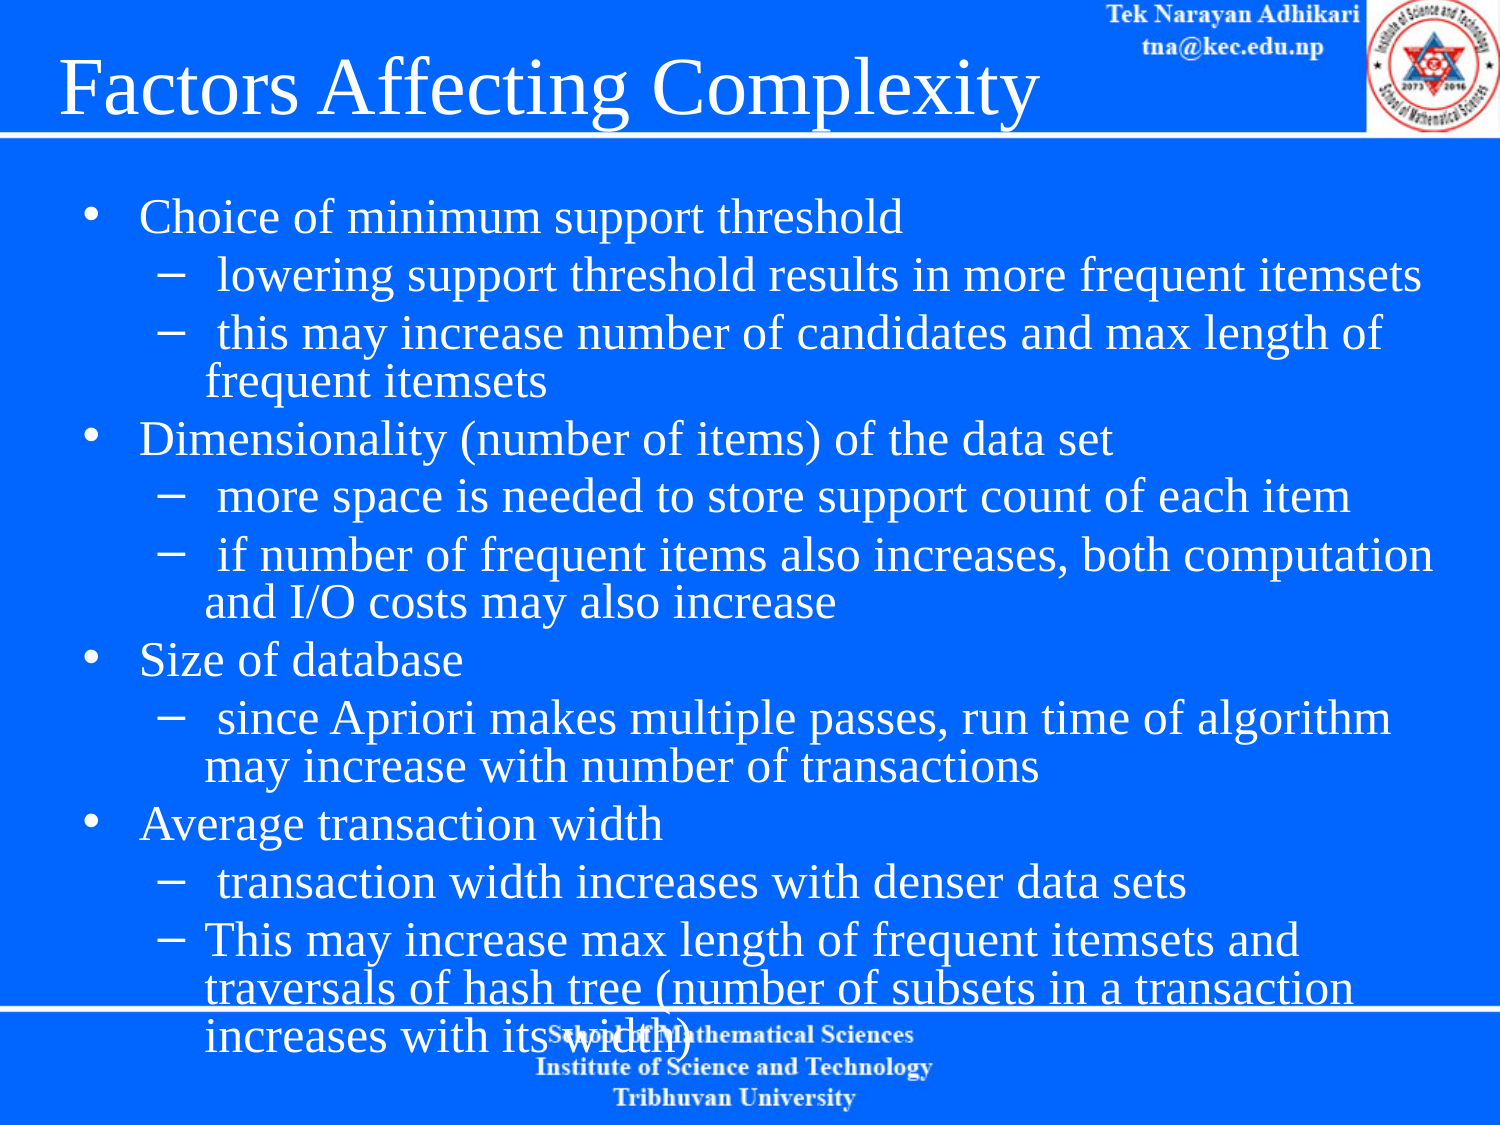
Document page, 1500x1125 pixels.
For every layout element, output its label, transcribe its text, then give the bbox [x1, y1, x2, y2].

list Choice of minimum support threshold lowering support threshold results in more frequent itemsets this may increase number of candidates and max length of frequent itemsets Dimensionality (number of items) of the data set more space is needed to store support count of each item if number of frequent items also increases, both computation and I/O costs may also increase Size of database since Apriori makes multiple passes, run time of algorithm may increase with number of transactions Average transaction width transaction width increases with denser data sets This may increase max length of frequent itemsets and traversals of hash tree (number of subsets in a transaction increases with its width) [67, 187, 1463, 1038]
title Factors Affecting Complexity [0, 12, 1100, 150]
picture [0, 0, 1500, 1125]
